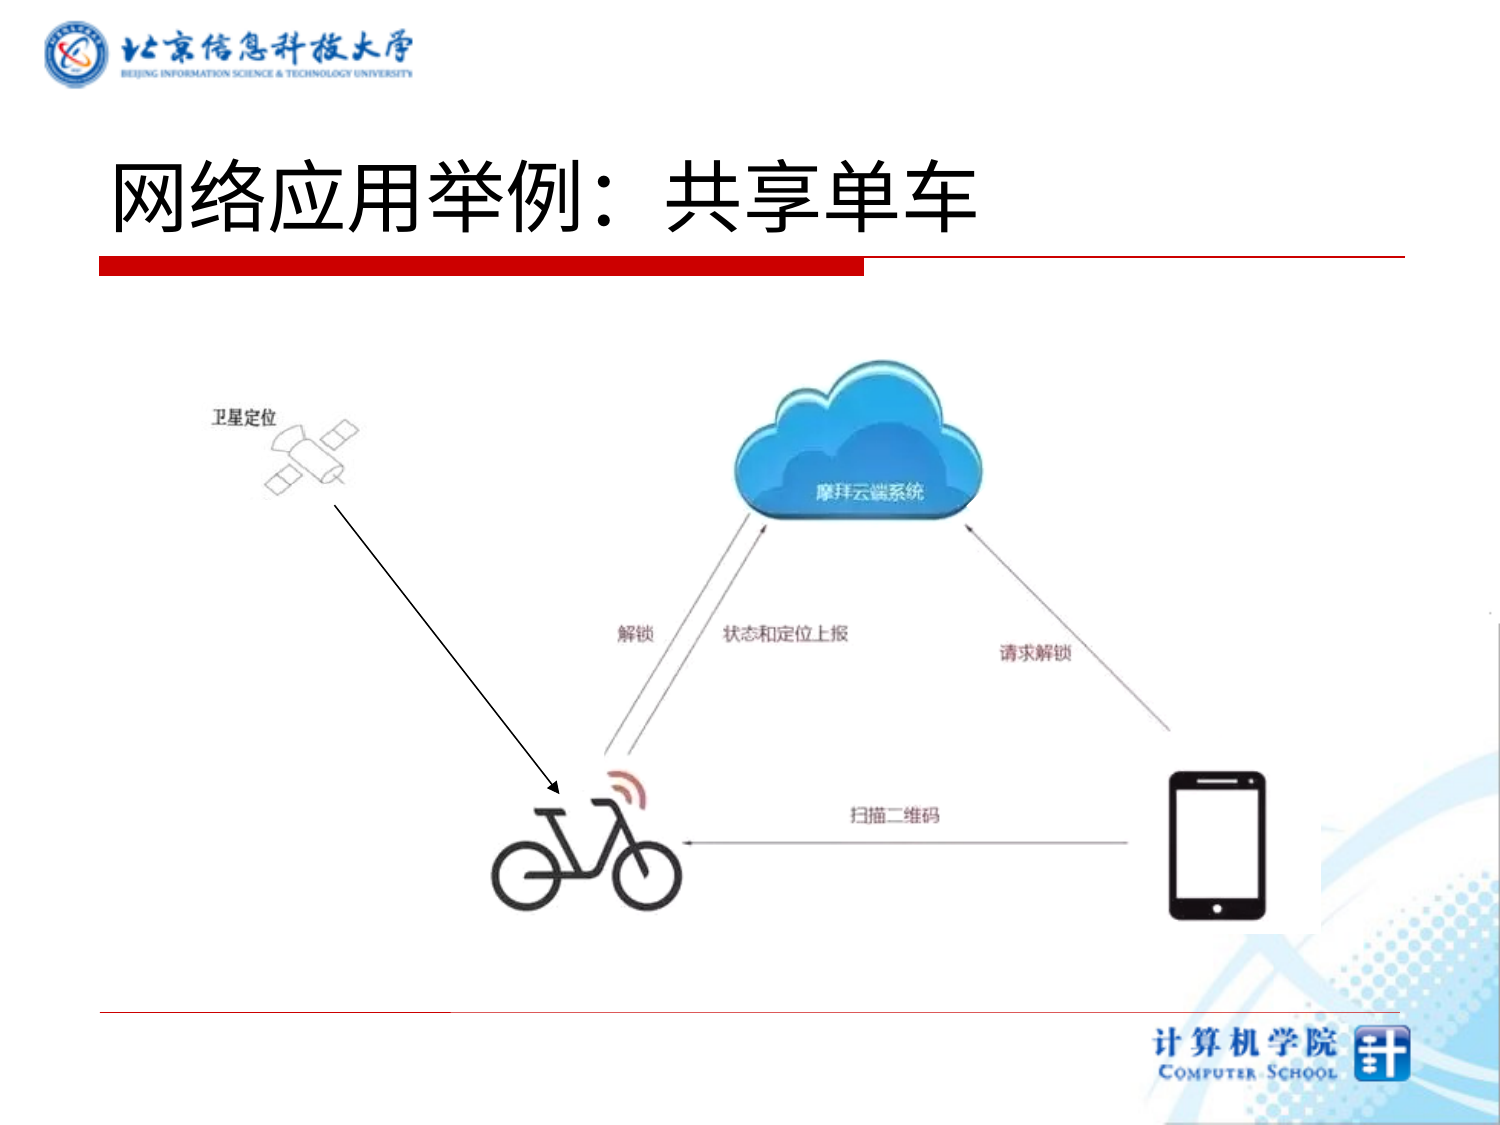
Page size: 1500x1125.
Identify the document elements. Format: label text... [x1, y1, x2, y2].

title 网络应用举例：共享单车 [93, 49, 1407, 250]
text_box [194, 349, 1322, 934]
picture [0, 0, 1500, 1125]
